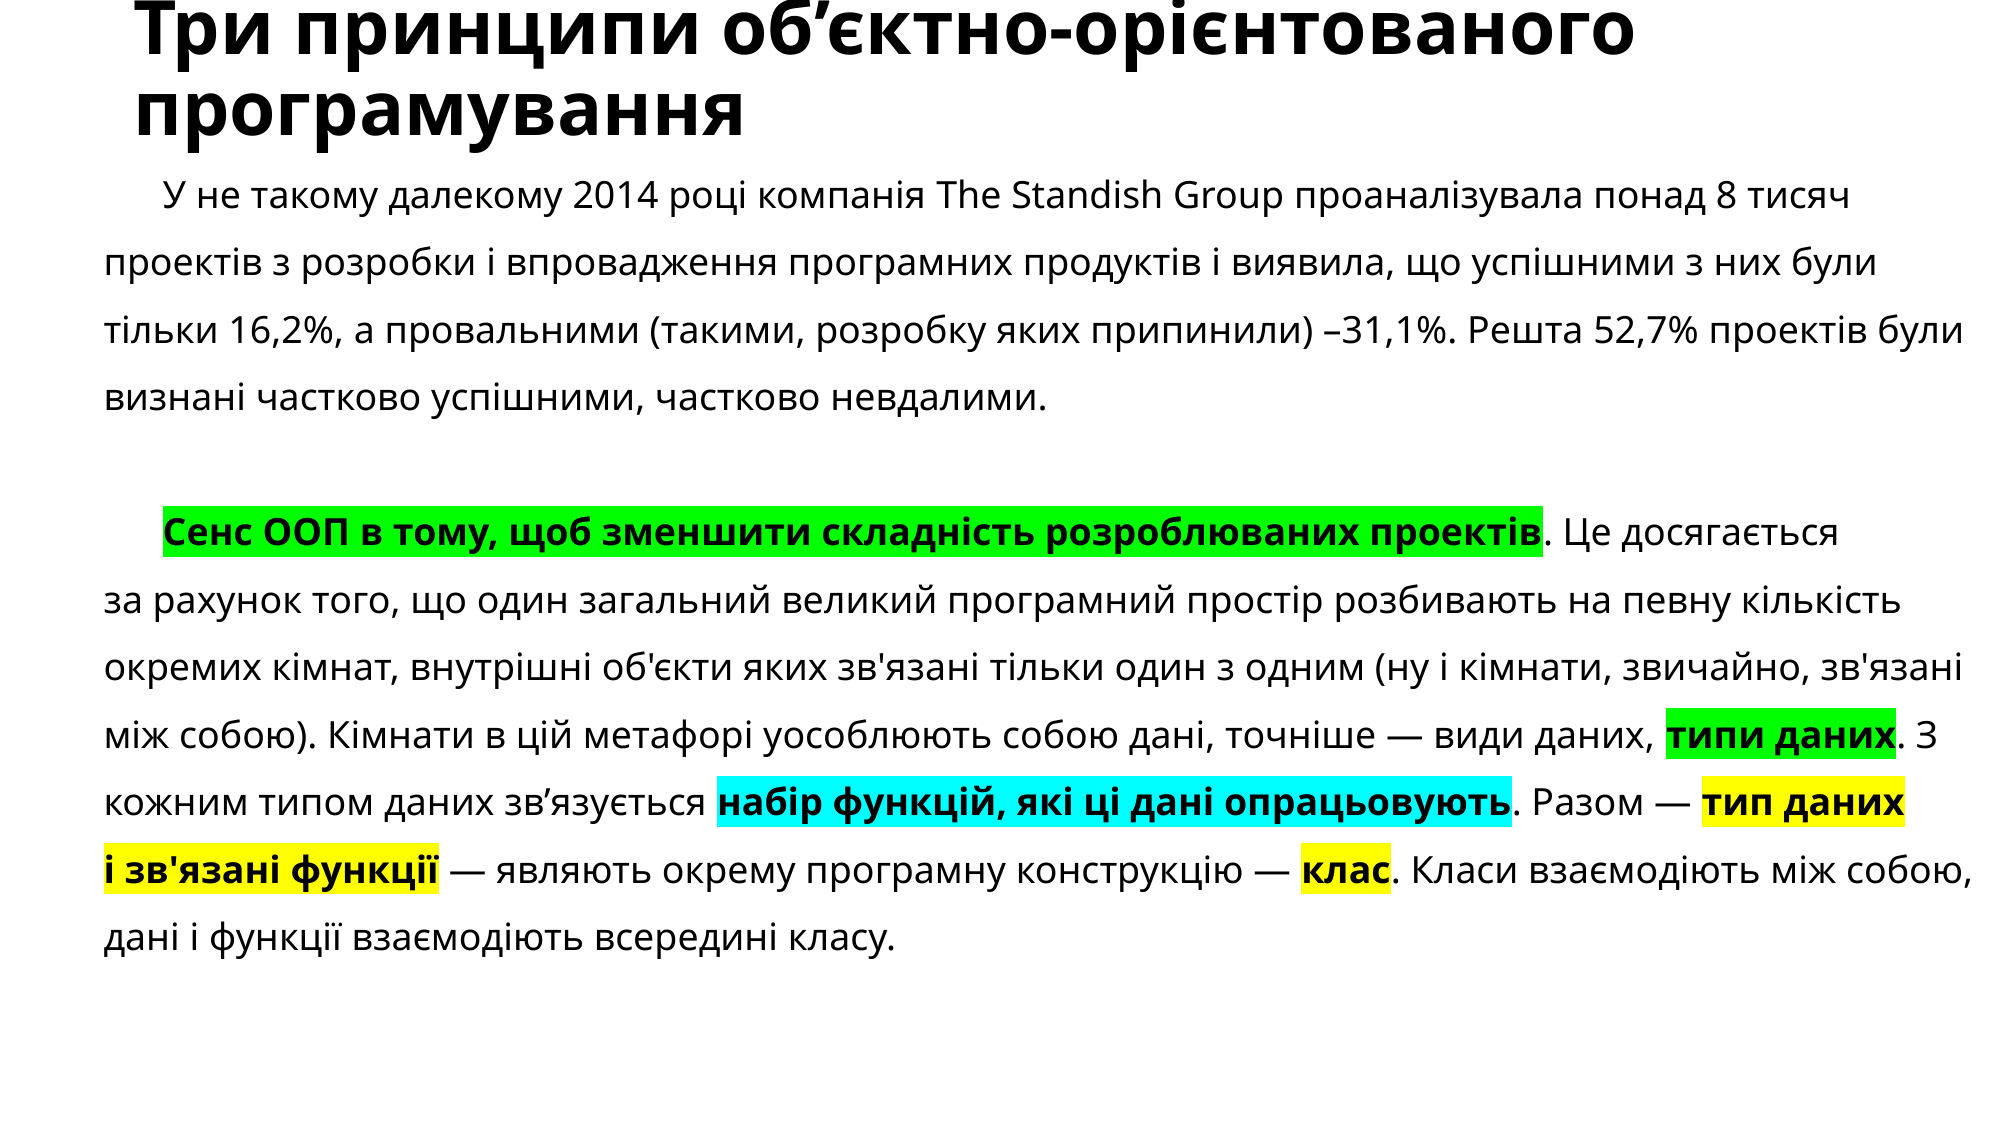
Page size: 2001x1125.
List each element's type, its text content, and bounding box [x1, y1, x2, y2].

title Три принципи об’єктно-орієнтованого програмування [0, 0, 2000, 140]
list У не такому далекому 2014 році компанія The Standish Group проаналізувала понад 8 тисяч проектів з розробки і впровадження програмних продуктів і виявила, що успішними з них були тільки 16,2%, а провальними (такими, розробку яких припинили) –31,1%. Решта 52,7% проектів були визнані частково успішними, частково невдалими. Сенс ООП в тому, щоб зменшити складність розроблюваних проектів. Це досягається за рахунок того, що один загальний великий програмний простір розбивають на певну кількість окремих кімнат, внутрішні об'єкти яких зв'язані тільки один з одним (ну і кімнати, звичайно, зв'язані між собою). Кімнати в цій метафорі уособлюють собою дані, точніше — види даних, типи даних. З кожним типом даних зв’язується набір функцій, які ці дані опрацьовують. Разом — тип даних і зв'язані функції — являють окрему програмну конструкцію — клас. Класи взаємодіють між собою, дані і функції взаємодіють всередині класу. [0, 140, 2000, 1125]
